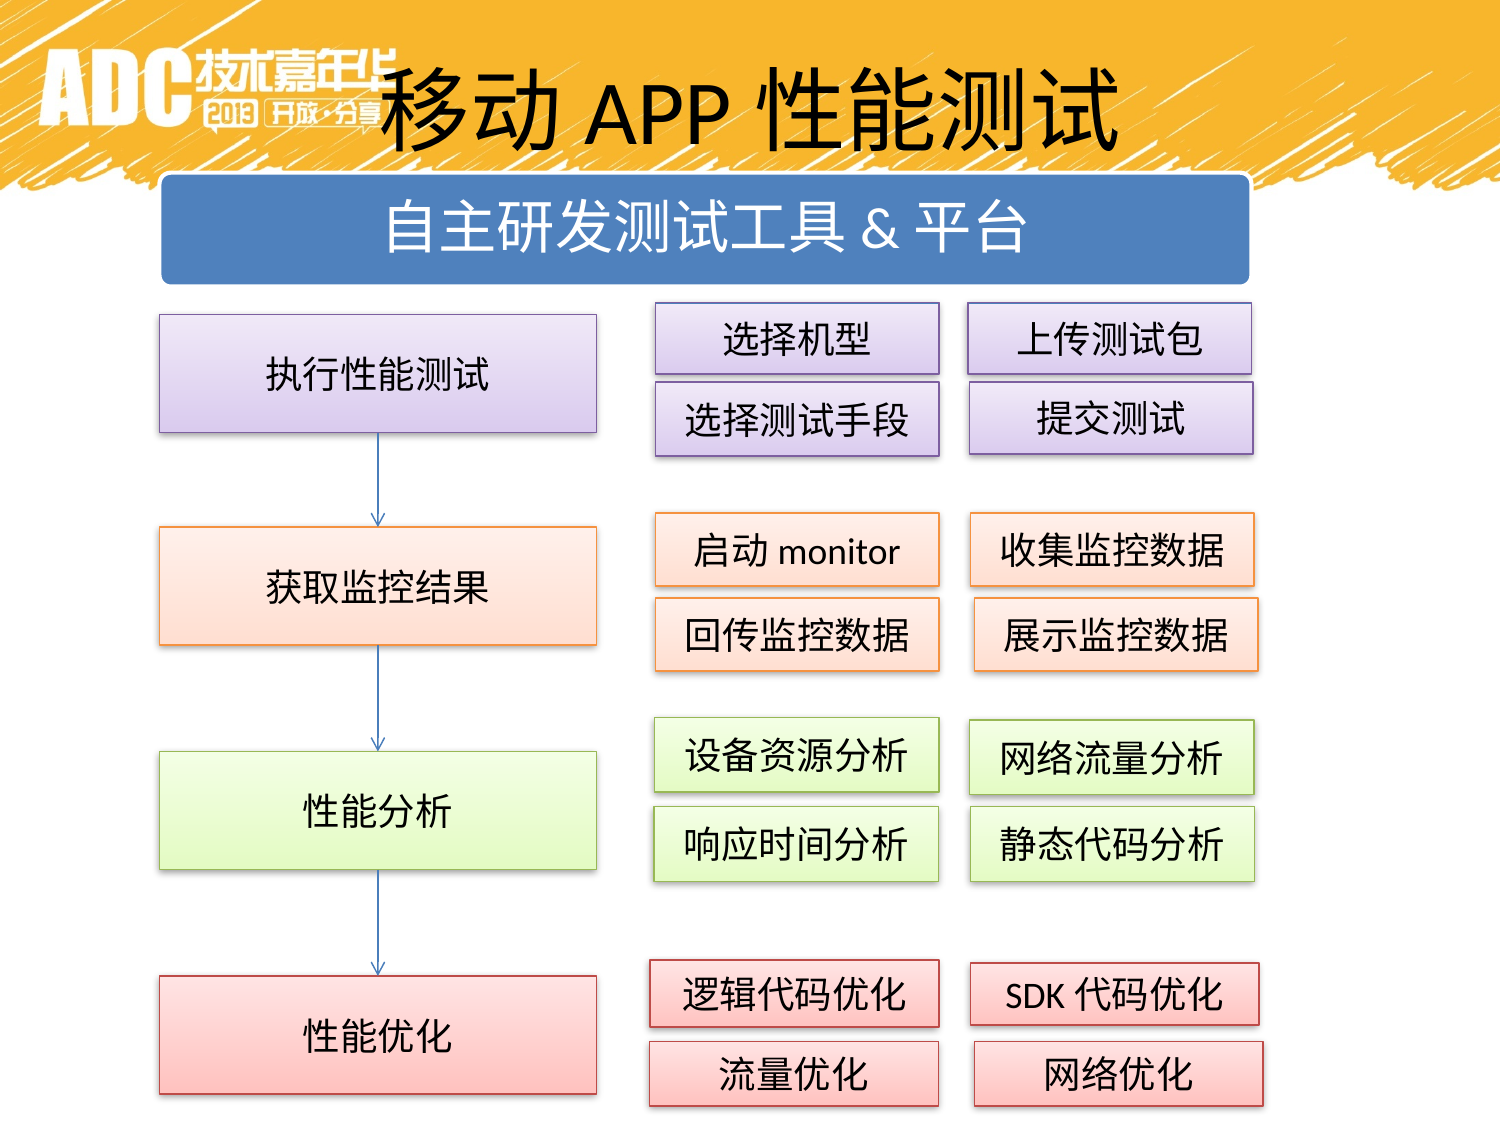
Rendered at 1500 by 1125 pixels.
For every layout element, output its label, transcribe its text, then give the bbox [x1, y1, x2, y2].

text_box 上传测试包 [967, 302, 1252, 375]
text_box 收集监控数据 [970, 512, 1255, 587]
text_box [74, 231, 1425, 975]
text_box 移动APP性能测试 [74, 45, 1425, 231]
text_box 性能优化 [159, 975, 597, 1095]
text_box 网络流量分析 [969, 719, 1255, 795]
text_box 静态代码分析 [970, 806, 1255, 882]
picture [0, 0, 1500, 1125]
text_box 设备资源分析 [654, 717, 940, 793]
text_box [159, 172, 1252, 287]
text_box 回传监控数据 [655, 597, 940, 672]
text_box 执行性能测试 [159, 314, 597, 433]
text_box 逻辑代码优化 [649, 959, 940, 1028]
text_box 性能分析 [159, 751, 597, 870]
text_box 展示监控数据 [974, 597, 1259, 672]
text_box 选择测试手段 [655, 381, 940, 457]
text_box 提交测试 [969, 381, 1254, 455]
text_box 启动monitor [655, 512, 940, 587]
text_box 选择机型 [655, 302, 940, 375]
text_box 响应时间分析 [653, 806, 939, 882]
text_box 网络优化 [974, 1041, 1264, 1107]
text_box SDK代码优化 [970, 962, 1260, 1026]
text_box 流量优化 [649, 1041, 939, 1107]
text_box 获取监控结果 [159, 526, 597, 646]
